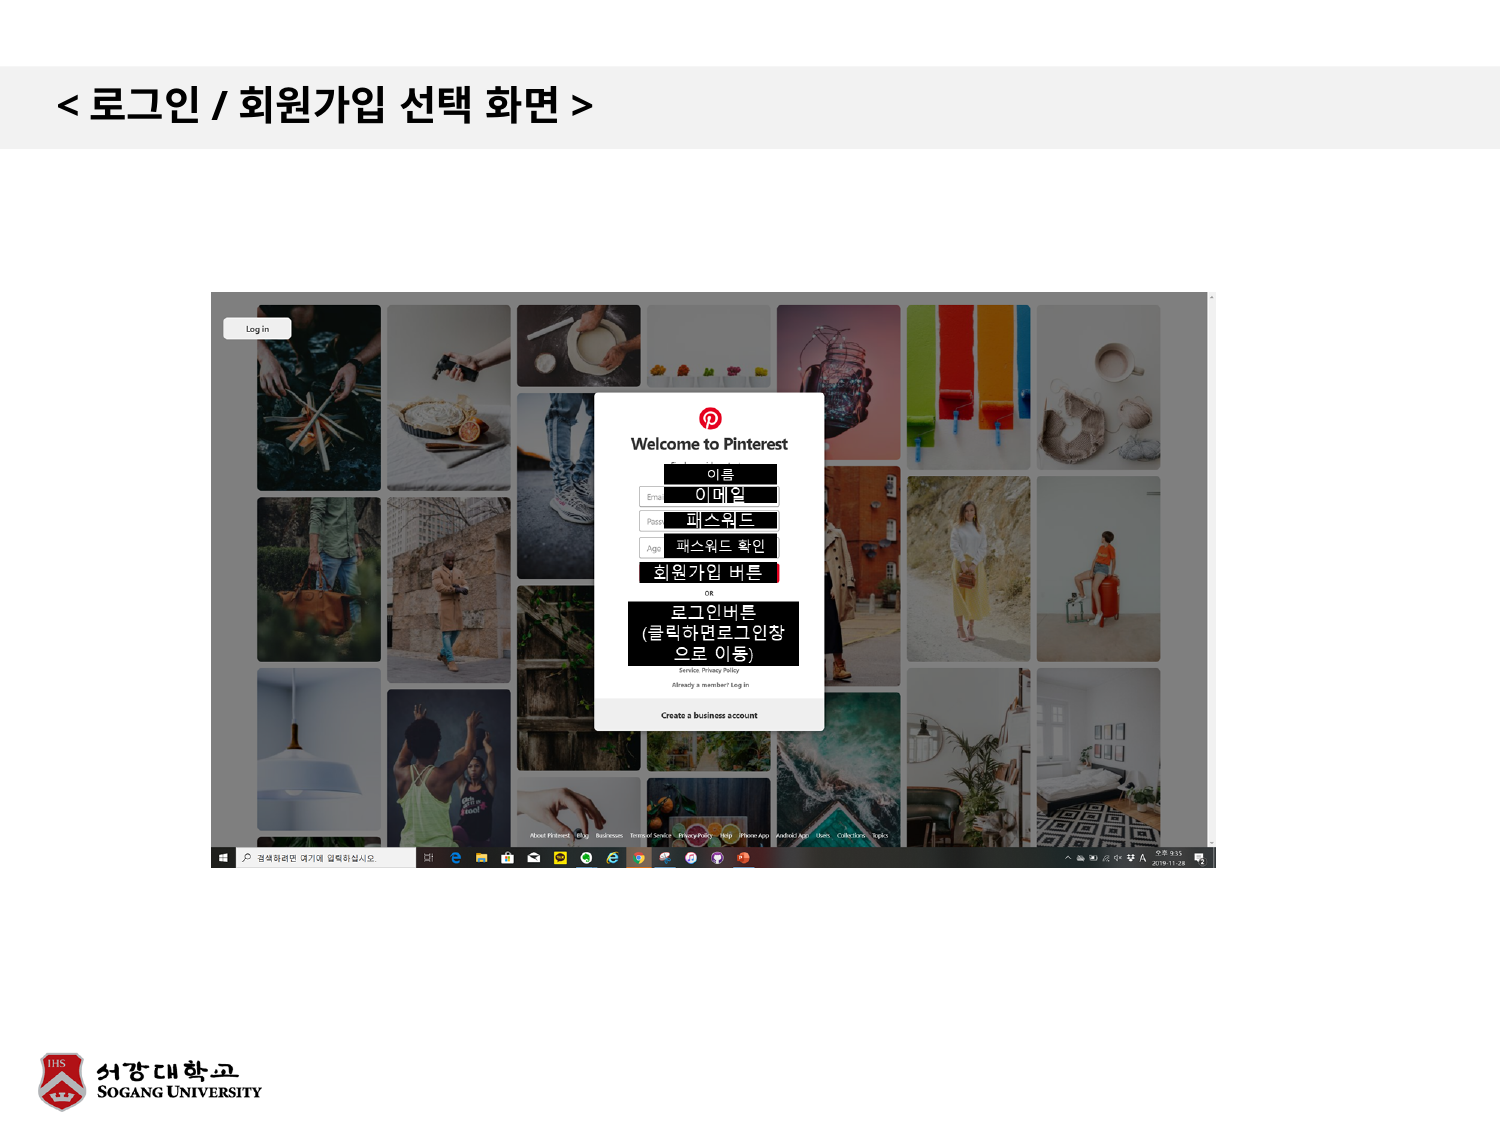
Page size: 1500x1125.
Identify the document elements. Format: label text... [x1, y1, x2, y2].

picture [211, 292, 1216, 868]
picture [0, 1031, 294, 1125]
title <로그인/회원가입 선택 화면> [41, 64, 1459, 149]
